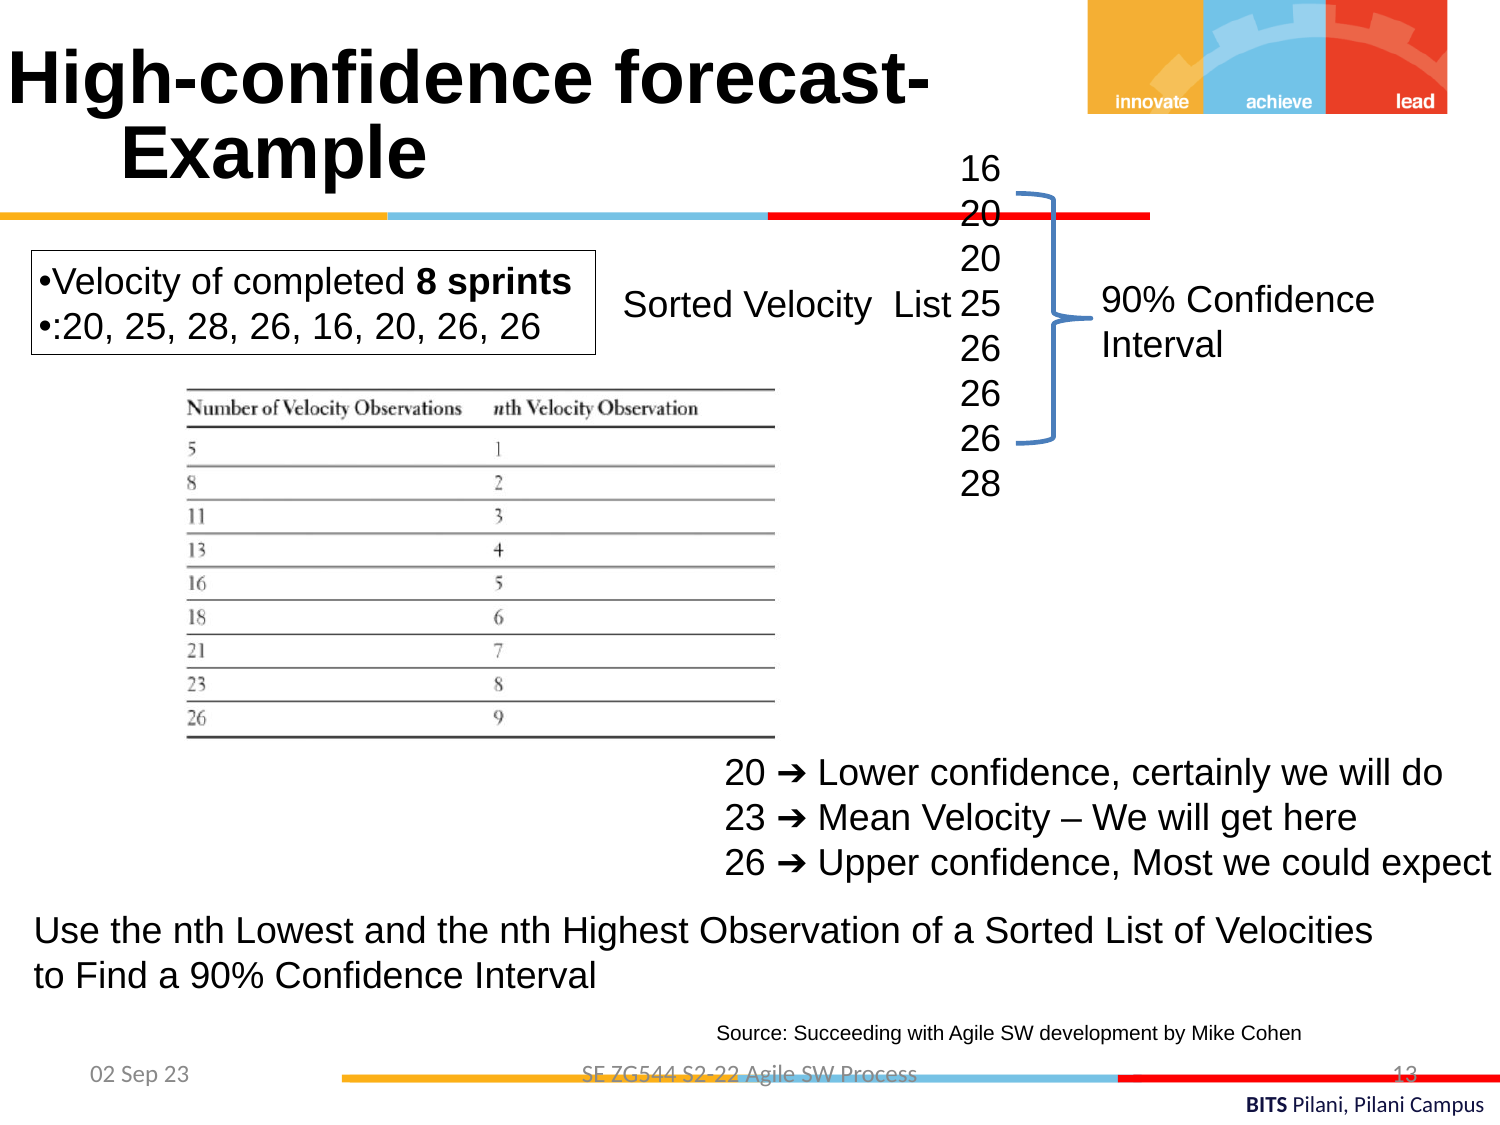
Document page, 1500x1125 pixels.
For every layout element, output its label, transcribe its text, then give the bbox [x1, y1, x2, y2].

slide_number 13 [1382, 1053, 1426, 1094]
text_box 02 Sep 23 [82, 1050, 418, 1096]
text_box 16 20 20 25 26 26 26 28 [952, 136, 1025, 512]
picture [169, 380, 793, 745]
list High-confidence forecast- Example [0, 24, 1038, 213]
picture [1087, 0, 1448, 114]
text_box Source: Succeeding with Agile SW development by Mike Cohen [709, 1012, 1432, 1053]
text_box [1015, 193, 1091, 444]
text_box SE ZG544 S2-22 Agile SW Process [519, 1050, 980, 1096]
text_box 90% Confidence Interval [1093, 267, 1442, 373]
text_box Use the nth Lowest and the nth Highest Observation of a Sorted List of Velocities to Find a 90% Confidence Interval [26, 898, 1389, 1004]
text_box Velocity of completed 8 sprints :20, 25, 28, 26, 16, 20, 26, 26 [31, 250, 596, 355]
text_box Sorted Velocity List [615, 272, 963, 333]
text_box 20 ➔ Lower confidence, certainly we will do 23 ➔ Mean Velocity – We will get here 26 ➔ Upper confidence, Most we could expect [716, 740, 1500, 891]
